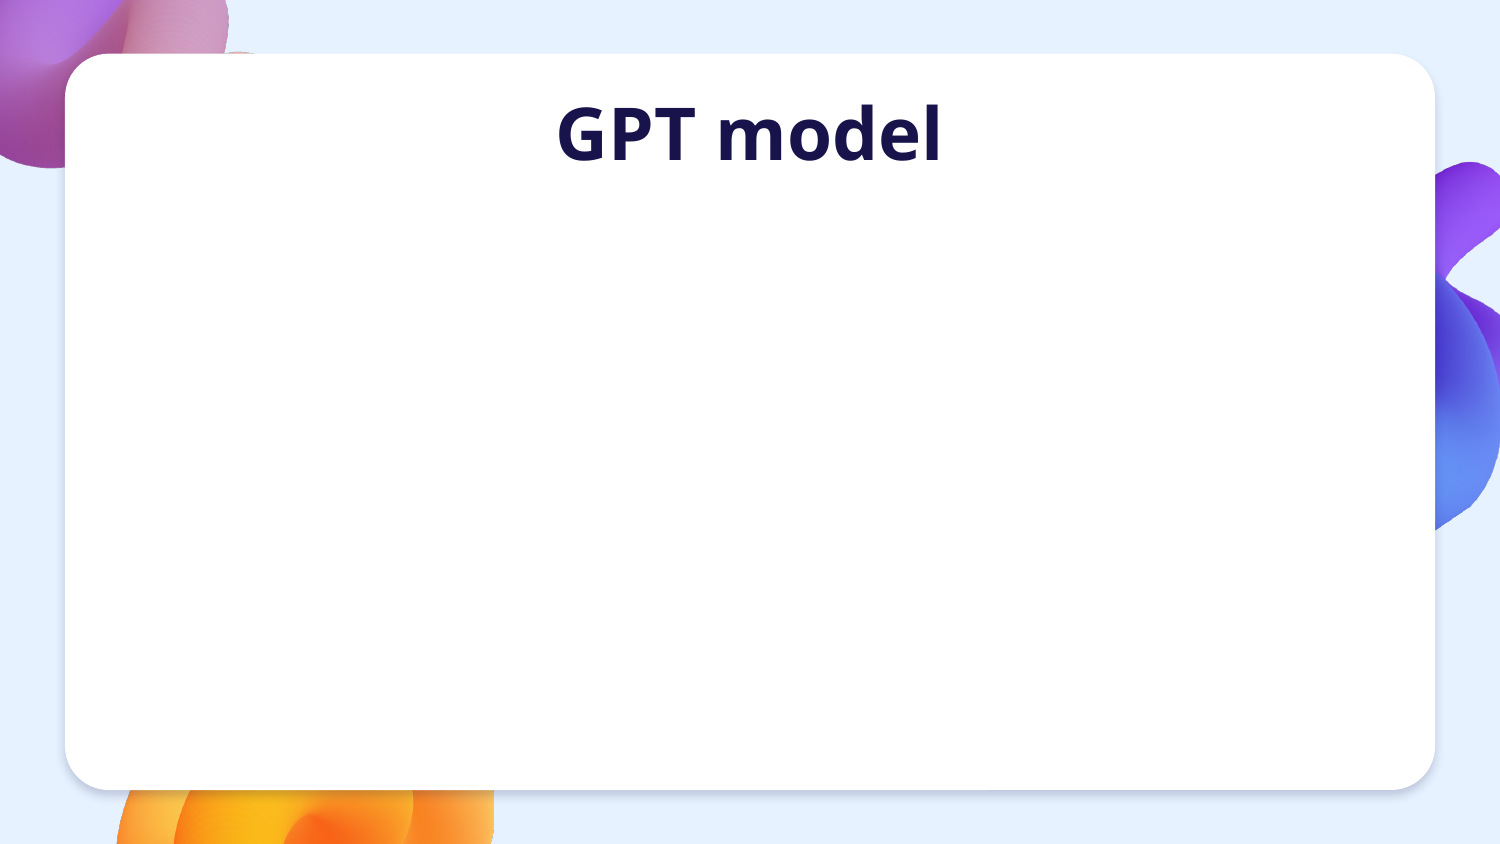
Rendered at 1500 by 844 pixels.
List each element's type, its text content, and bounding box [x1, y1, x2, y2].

picture [116, 791, 494, 844]
title GPT model [118, 72, 1382, 167]
picture [0, 0, 346, 280]
picture [1436, 96, 1500, 529]
